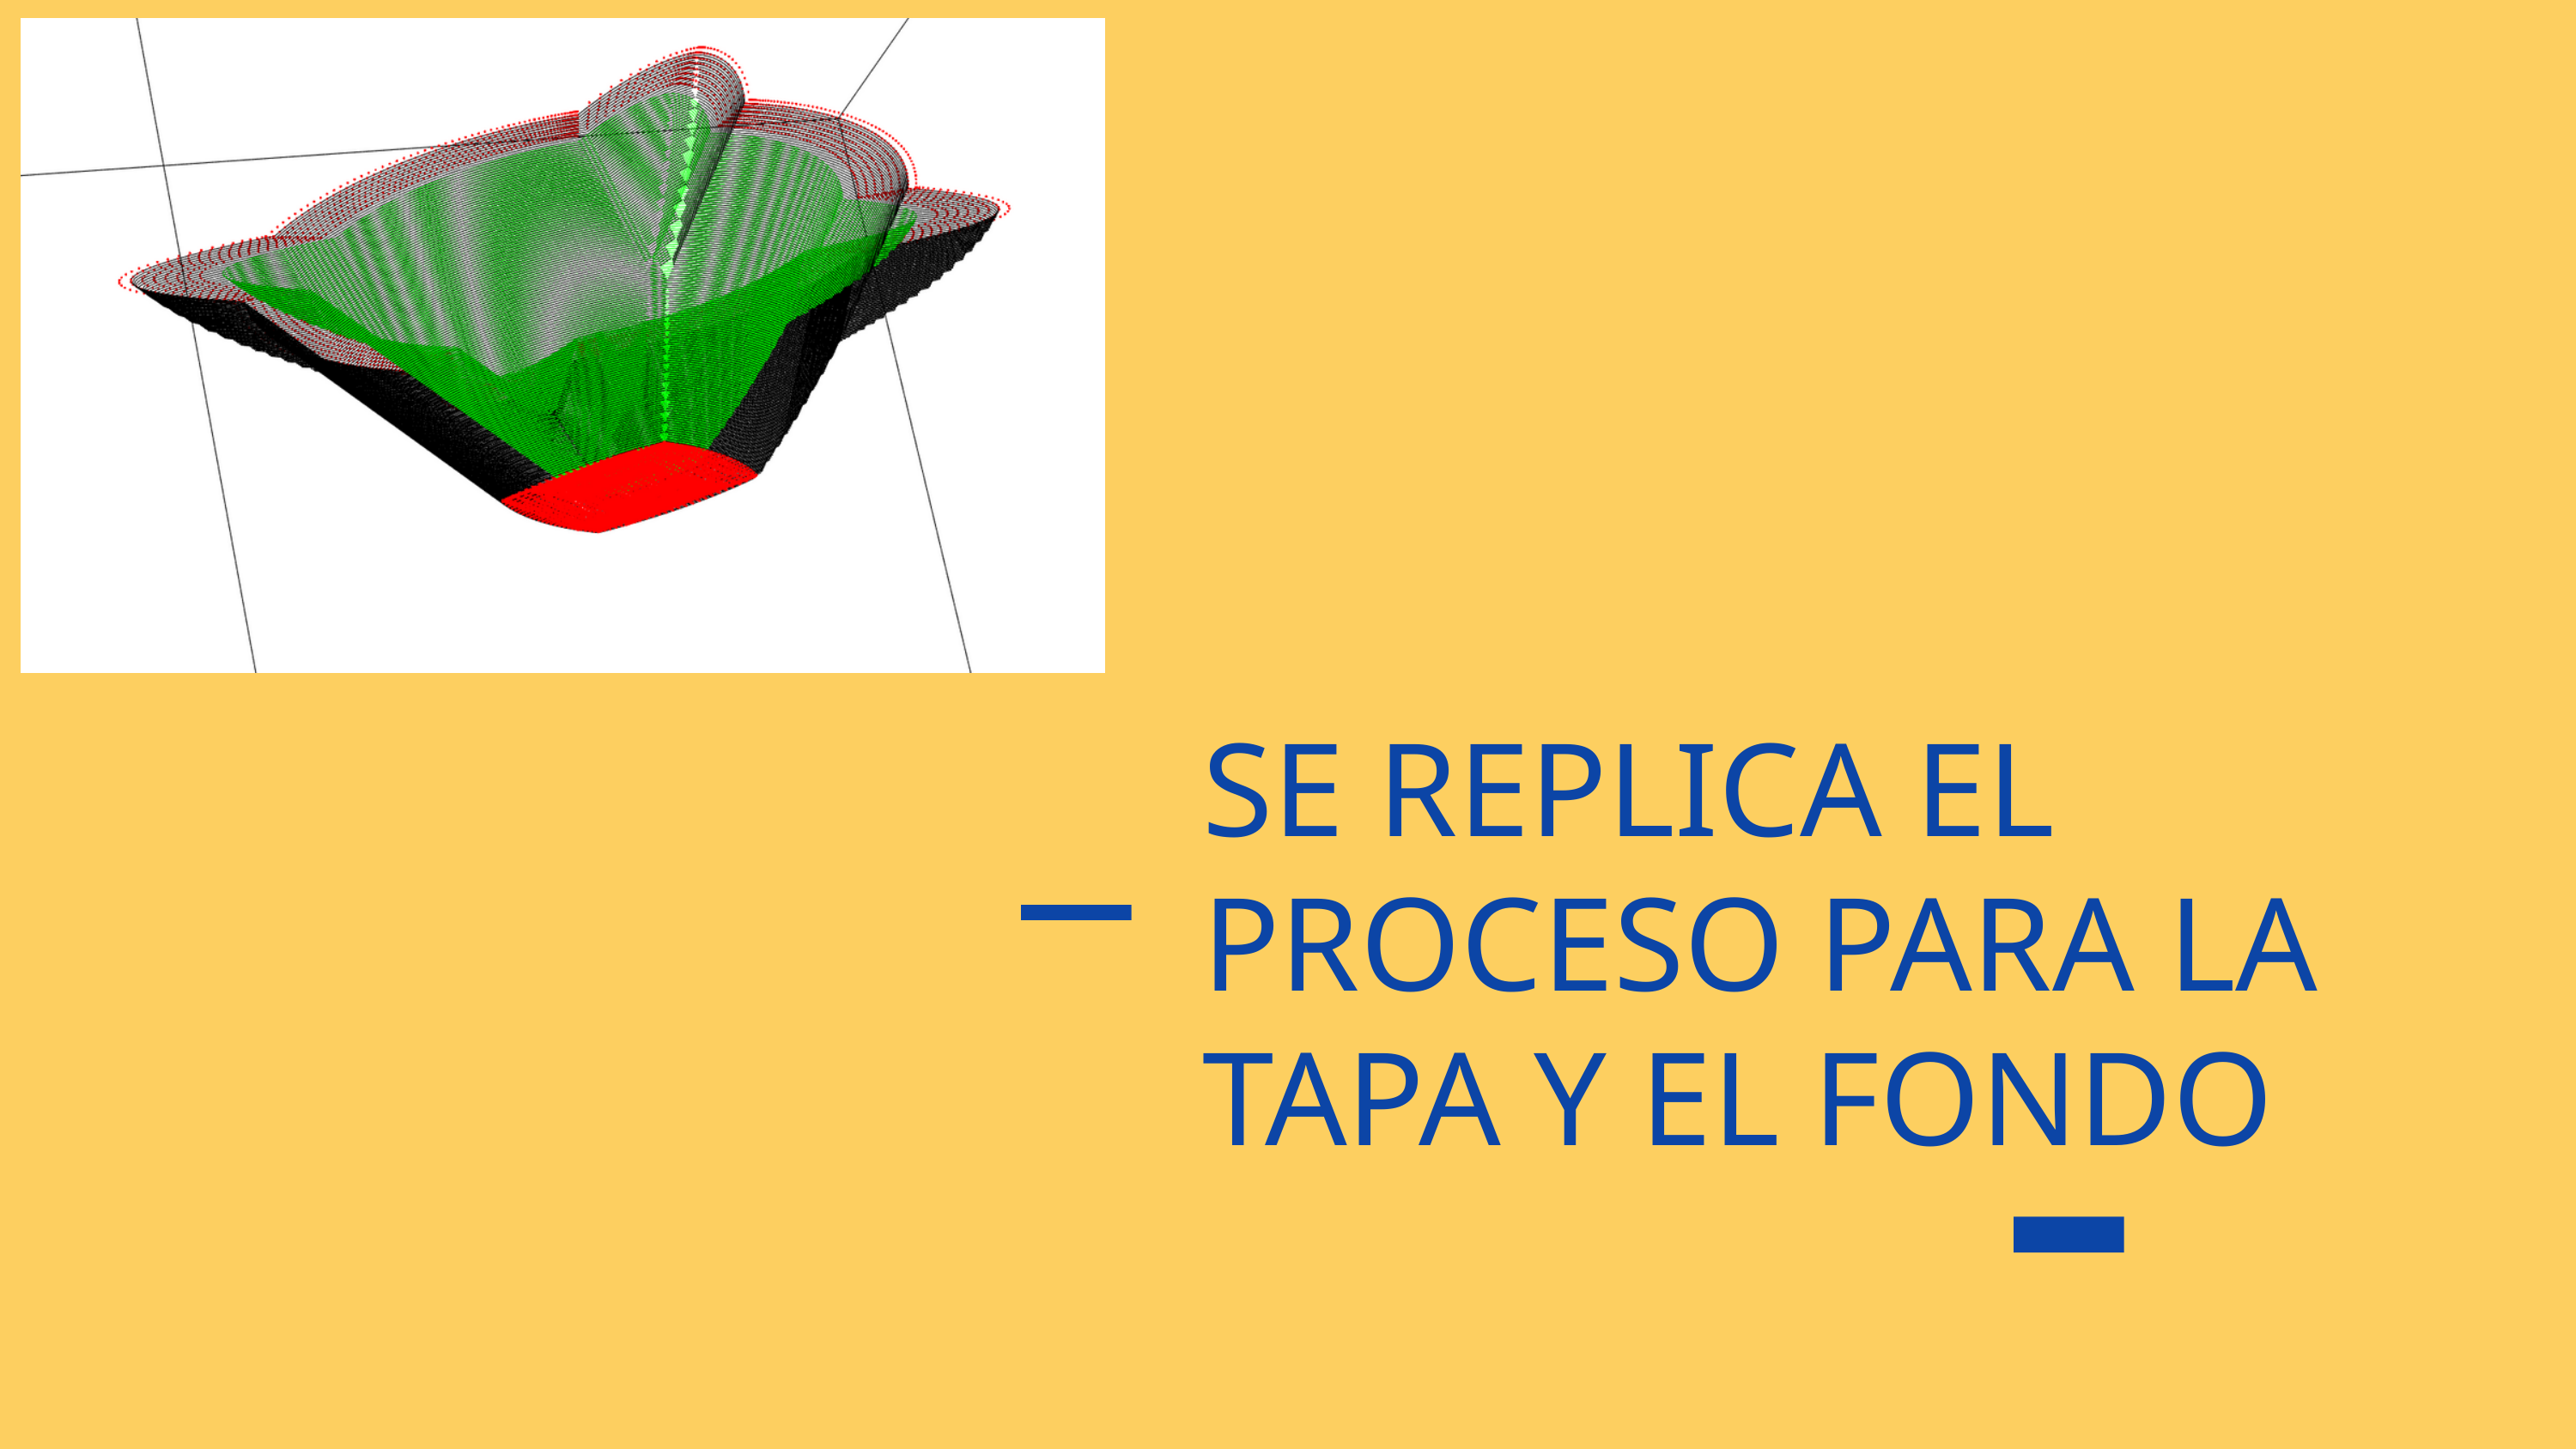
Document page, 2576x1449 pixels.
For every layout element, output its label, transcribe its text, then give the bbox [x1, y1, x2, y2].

text_box SE REPLICA EL PROCESO PARA LA TAPA Y EL FONDO [1202, 707, 2432, 1172]
picture [21, 18, 1105, 674]
text_box [2014, 1216, 2124, 1253]
text_box [1021, 905, 1132, 920]
